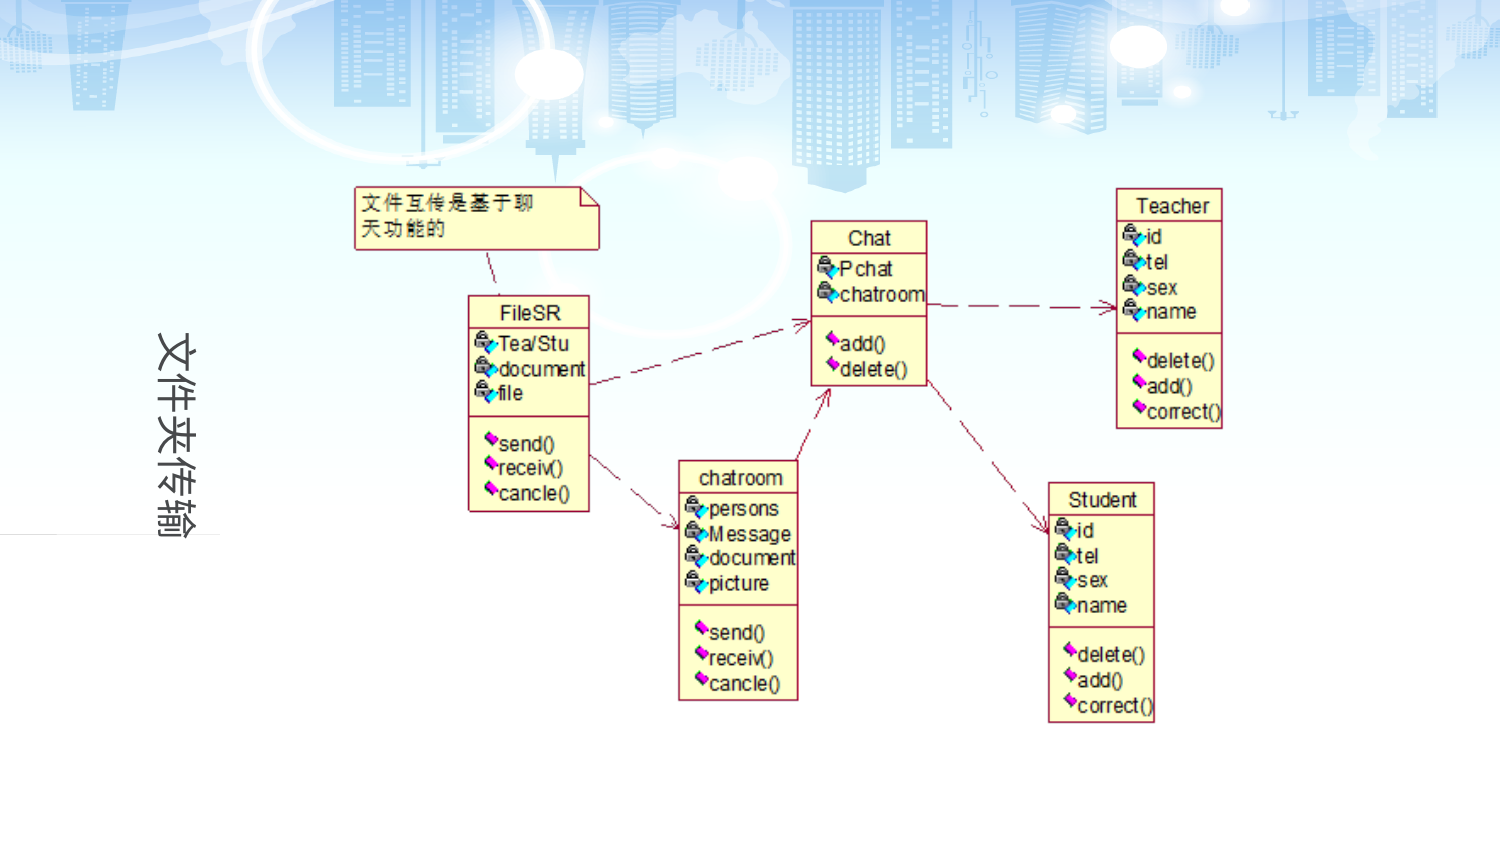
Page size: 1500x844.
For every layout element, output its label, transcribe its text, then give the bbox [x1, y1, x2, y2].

text_box 文件夹传输 [135, 316, 226, 754]
picture [0, 0, 1500, 844]
